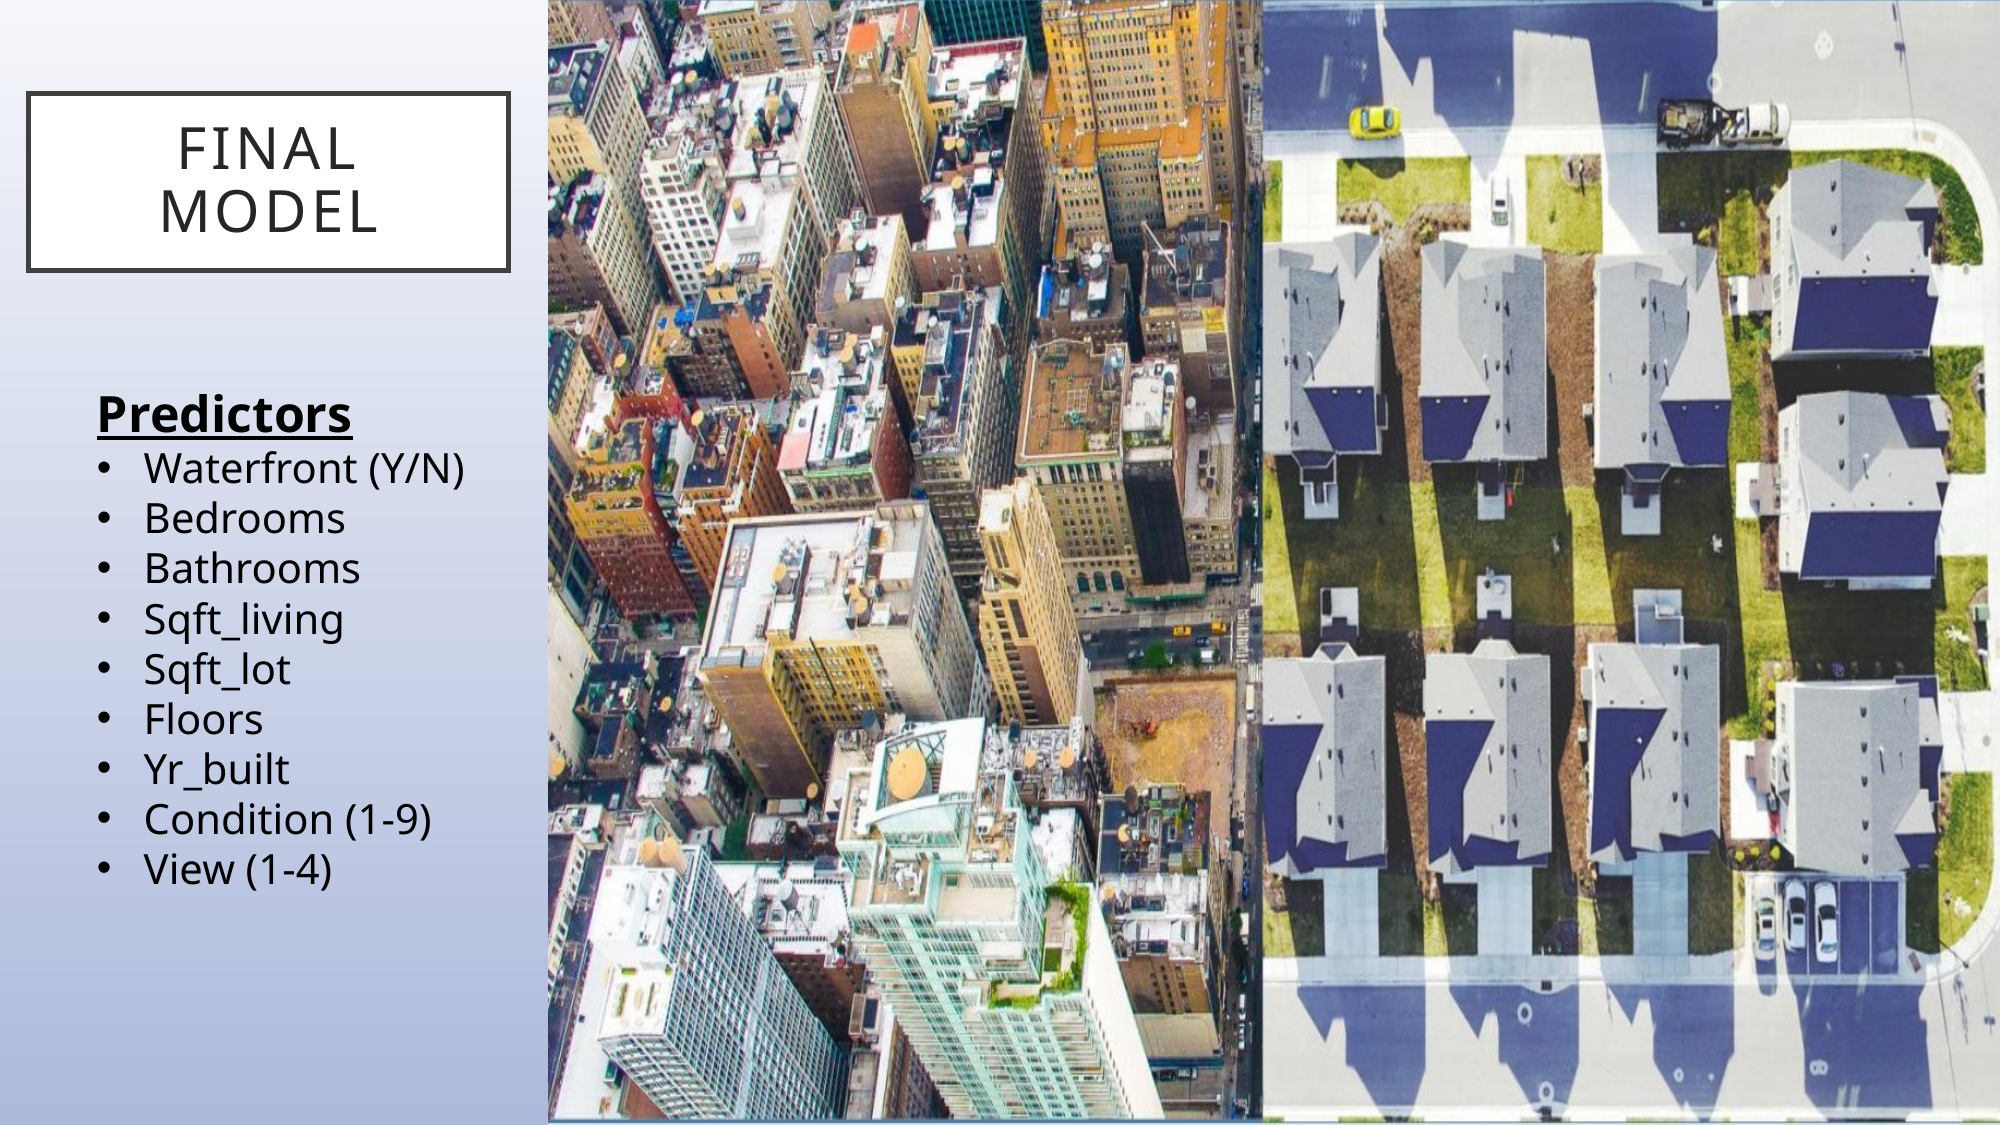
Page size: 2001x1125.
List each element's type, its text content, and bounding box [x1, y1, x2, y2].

picture [548, 0, 2000, 1125]
title Final model [26, 91, 511, 273]
text_box Predictors Waterfront (Y/N) Bedrooms Bathrooms Sqft_living Sqft_lot Floors Yr_built Condition (1-9) View (1-4) [82, 374, 548, 900]
